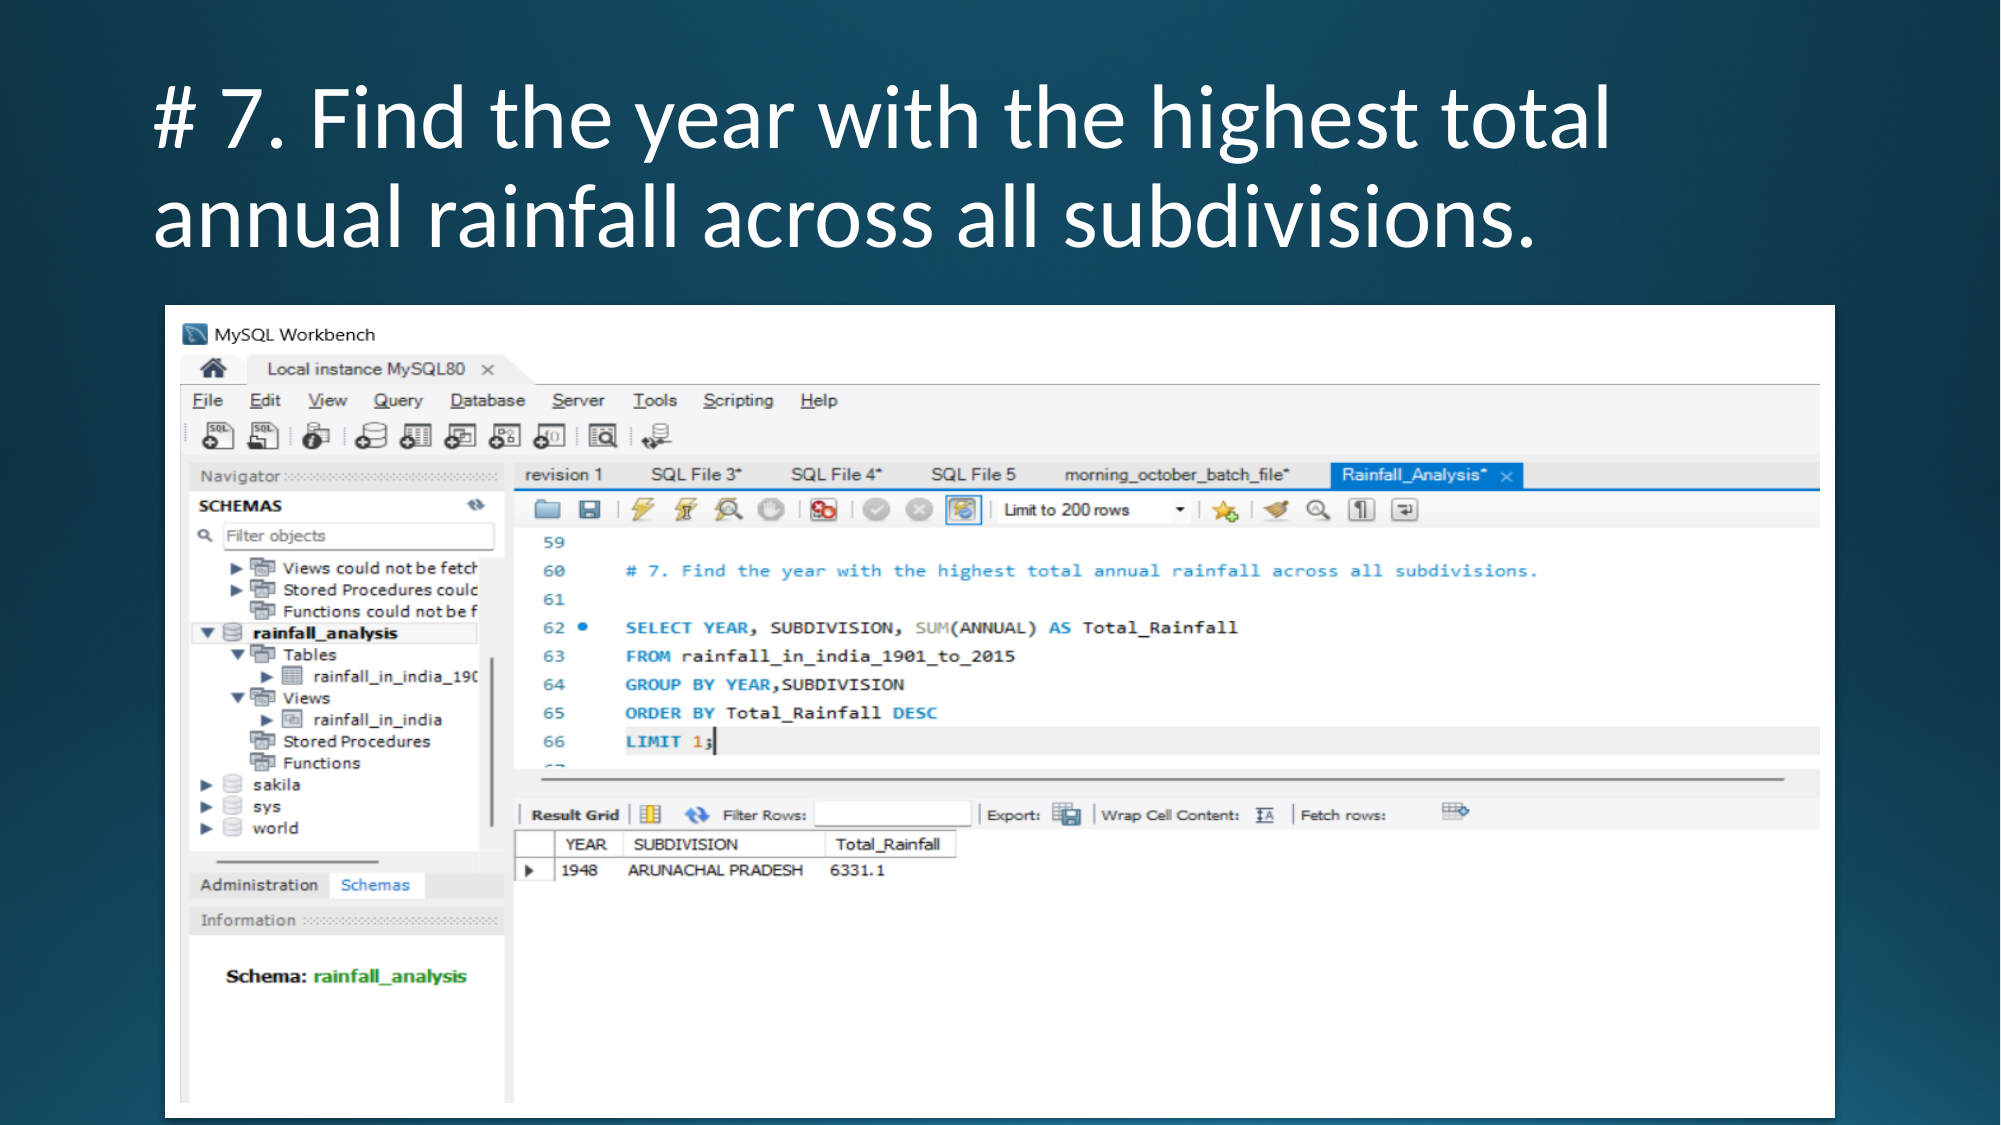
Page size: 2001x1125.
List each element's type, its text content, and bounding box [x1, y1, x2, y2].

title # 7. Find the year with the highest total annual rainfall across all subdivisions. [137, 59, 1863, 278]
picture [0, 0, 2001, 1125]
